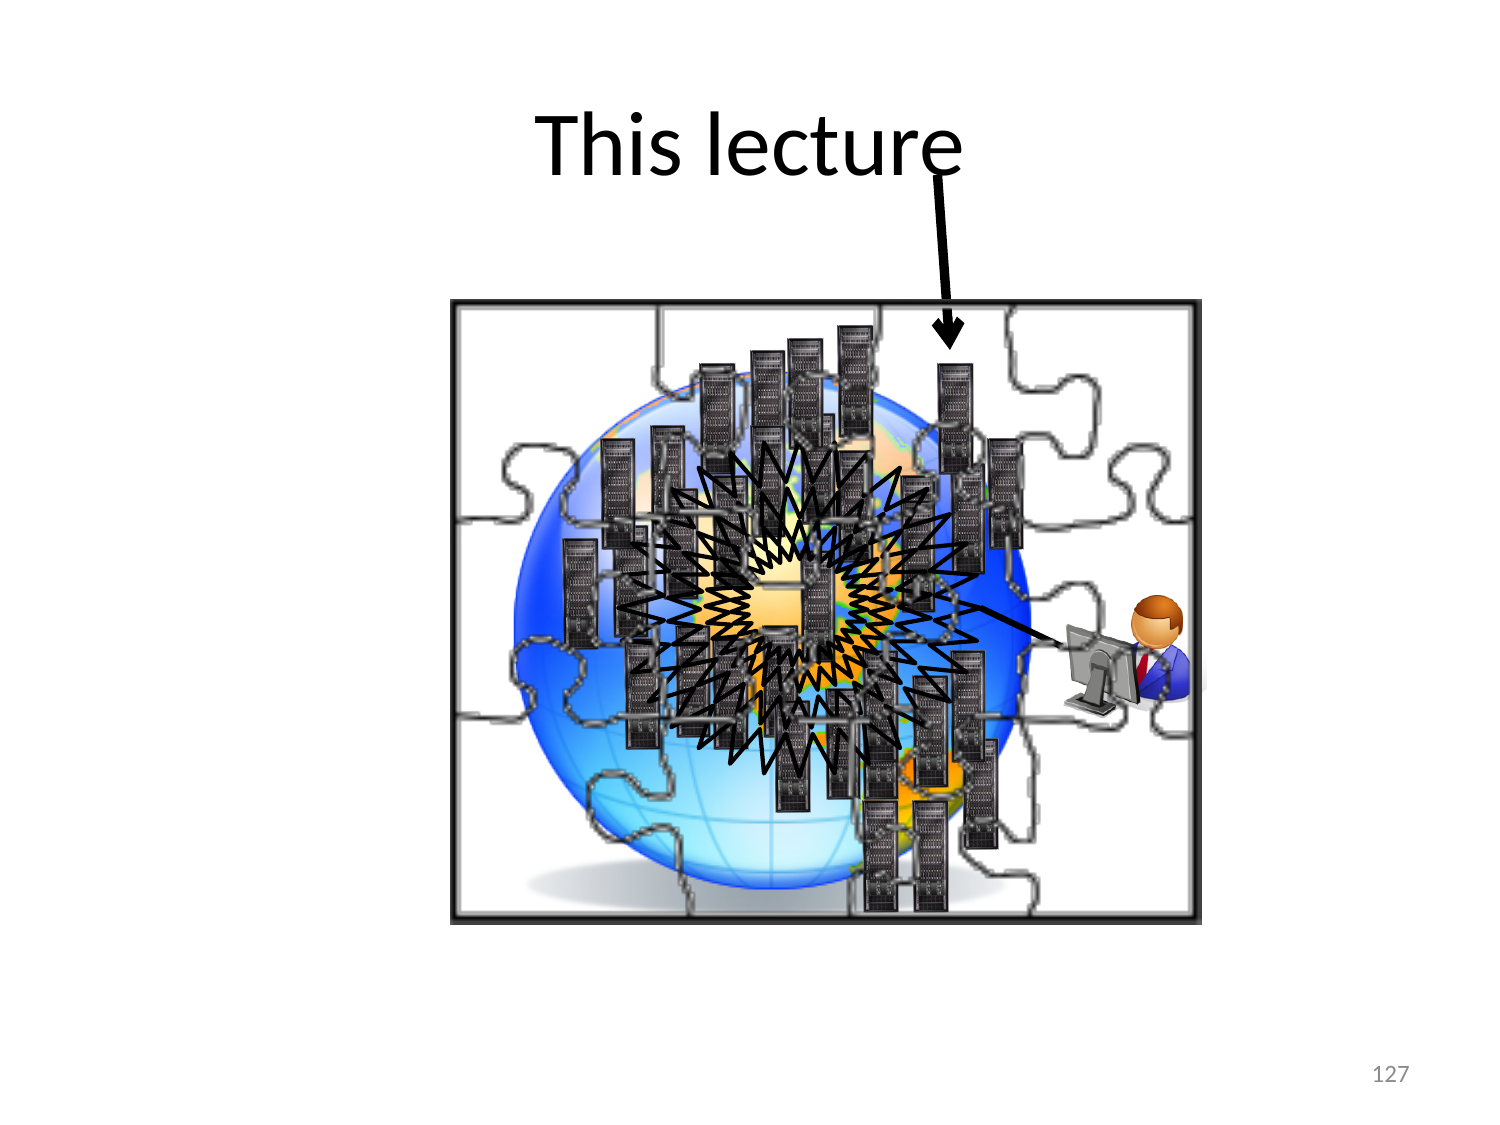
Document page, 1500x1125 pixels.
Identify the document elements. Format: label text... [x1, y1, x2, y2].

title This lecture [75, 45, 1425, 233]
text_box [937, 174, 951, 298]
picture [449, 299, 1207, 938]
slide_number 127 [1074, 1042, 1425, 1103]
